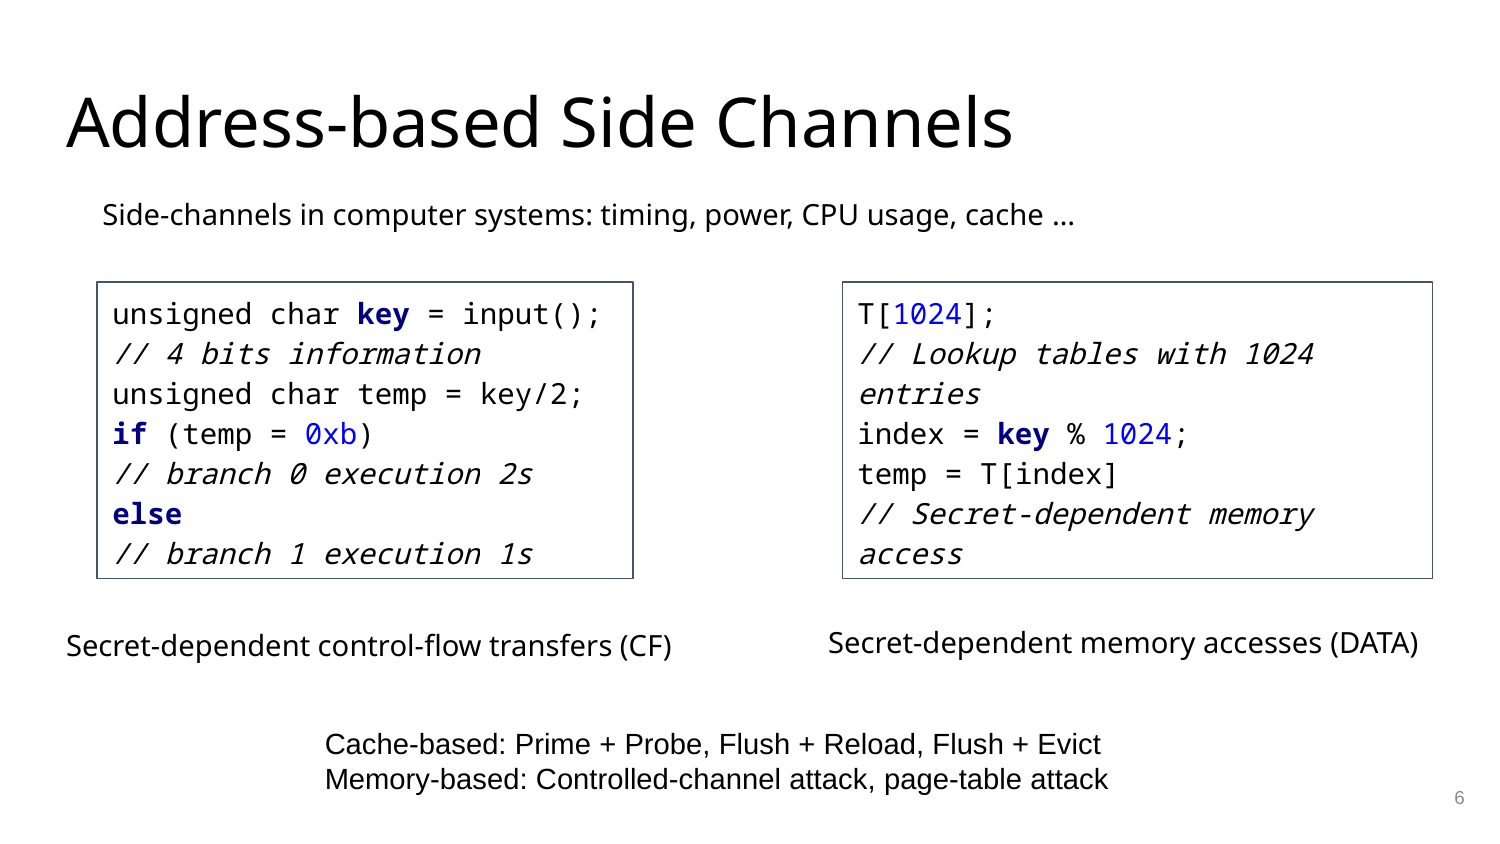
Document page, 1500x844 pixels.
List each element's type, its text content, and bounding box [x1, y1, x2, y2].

text_box T[1024]; // Lookup tables with 1024 entries index = key % 1024; temp = T[index] // Secret-dependent memory access [842, 281, 1433, 579]
text_box Secret-dependent memory accesses (DATA) [813, 609, 1463, 666]
slide_number 6 [1389, 764, 1480, 830]
text_box Side-channels in computer systems: timing, power, CPU usage, cache … [87, 181, 1187, 238]
text_box Secret-dependent control-flow transfers (CF) [51, 612, 714, 669]
text_box unsigned char key = input(); // 4 bits information unsigned char temp = key/2; if (temp = 0xb) // branch 0 execution 2s else // branch 1 execution 1s [97, 281, 633, 579]
title Address-based Side Channels [51, 72, 1449, 167]
text_box Cache-based: Prime + Probe, Flush + Reload, Flush + Evict Memory-based: Controlled-channel attack, page-table attack [309, 718, 1170, 803]
